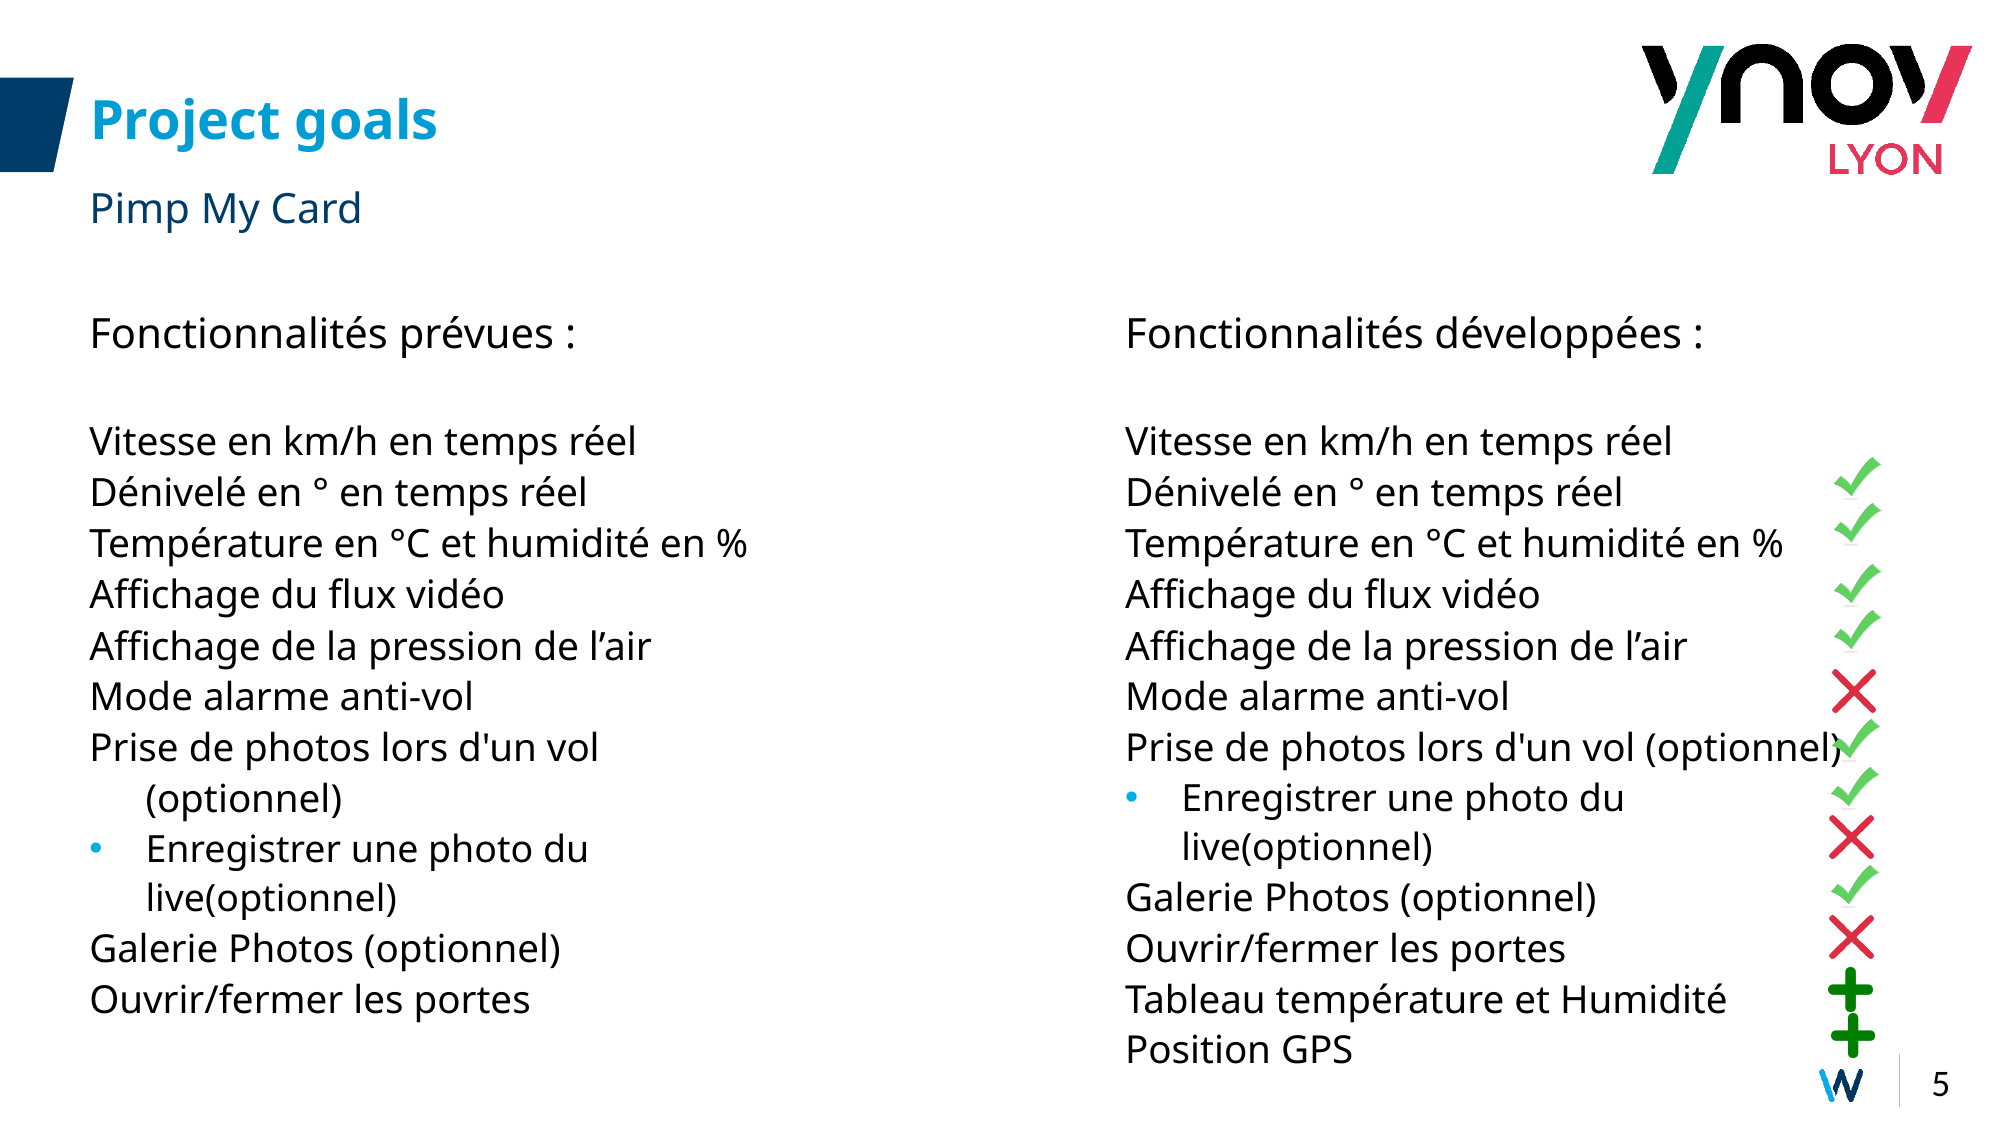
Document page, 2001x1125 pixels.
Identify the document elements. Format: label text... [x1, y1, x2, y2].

picture [1828, 967, 1873, 1012]
picture [1831, 455, 1884, 548]
list Pimp My Card [75, 176, 1858, 317]
picture [1829, 863, 1882, 910]
picture [1630, 20, 1983, 197]
picture [1830, 1013, 1875, 1058]
picture [1829, 765, 1882, 812]
list Fonctionnalités prévues : Vitesse en km/h en temps réel Dénivelé en ° en temps réel Température en °C et humidité en % Affichage du flux vidéo Affichage de la pression de l’air Mode alarme anti-vol Prise de photos lors d'un vol (optionnel) Enregistrer une photo du live(optionnel) Galerie Photos (optionnel) Ouvrir/fermer les portes [75, 317, 810, 1052]
picture [1825, 1069, 1863, 1102]
picture [1819, 1077, 1828, 1102]
title Project goals [75, 77, 1858, 176]
picture [1829, 815, 1874, 859]
list Fonctionnalités développées : Vitesse en km/h en temps réel Dénivelé en ° en temps réel Température en °C et humidité en % Affichage du flux vidéo Affichage de la pression de l’air Mode alarme anti-vol Prise de photos lors d'un vol (optionnel) Enregistrer une photo du live(optionnel) Galerie Photos (optionnel) Ouvrir/fermer les portes Tableau température et Humidité Position GPS [1110, 287, 1881, 1052]
picture [1831, 562, 1884, 655]
picture [1832, 669, 1876, 713]
picture [1829, 915, 1874, 959]
picture [1830, 717, 1883, 764]
